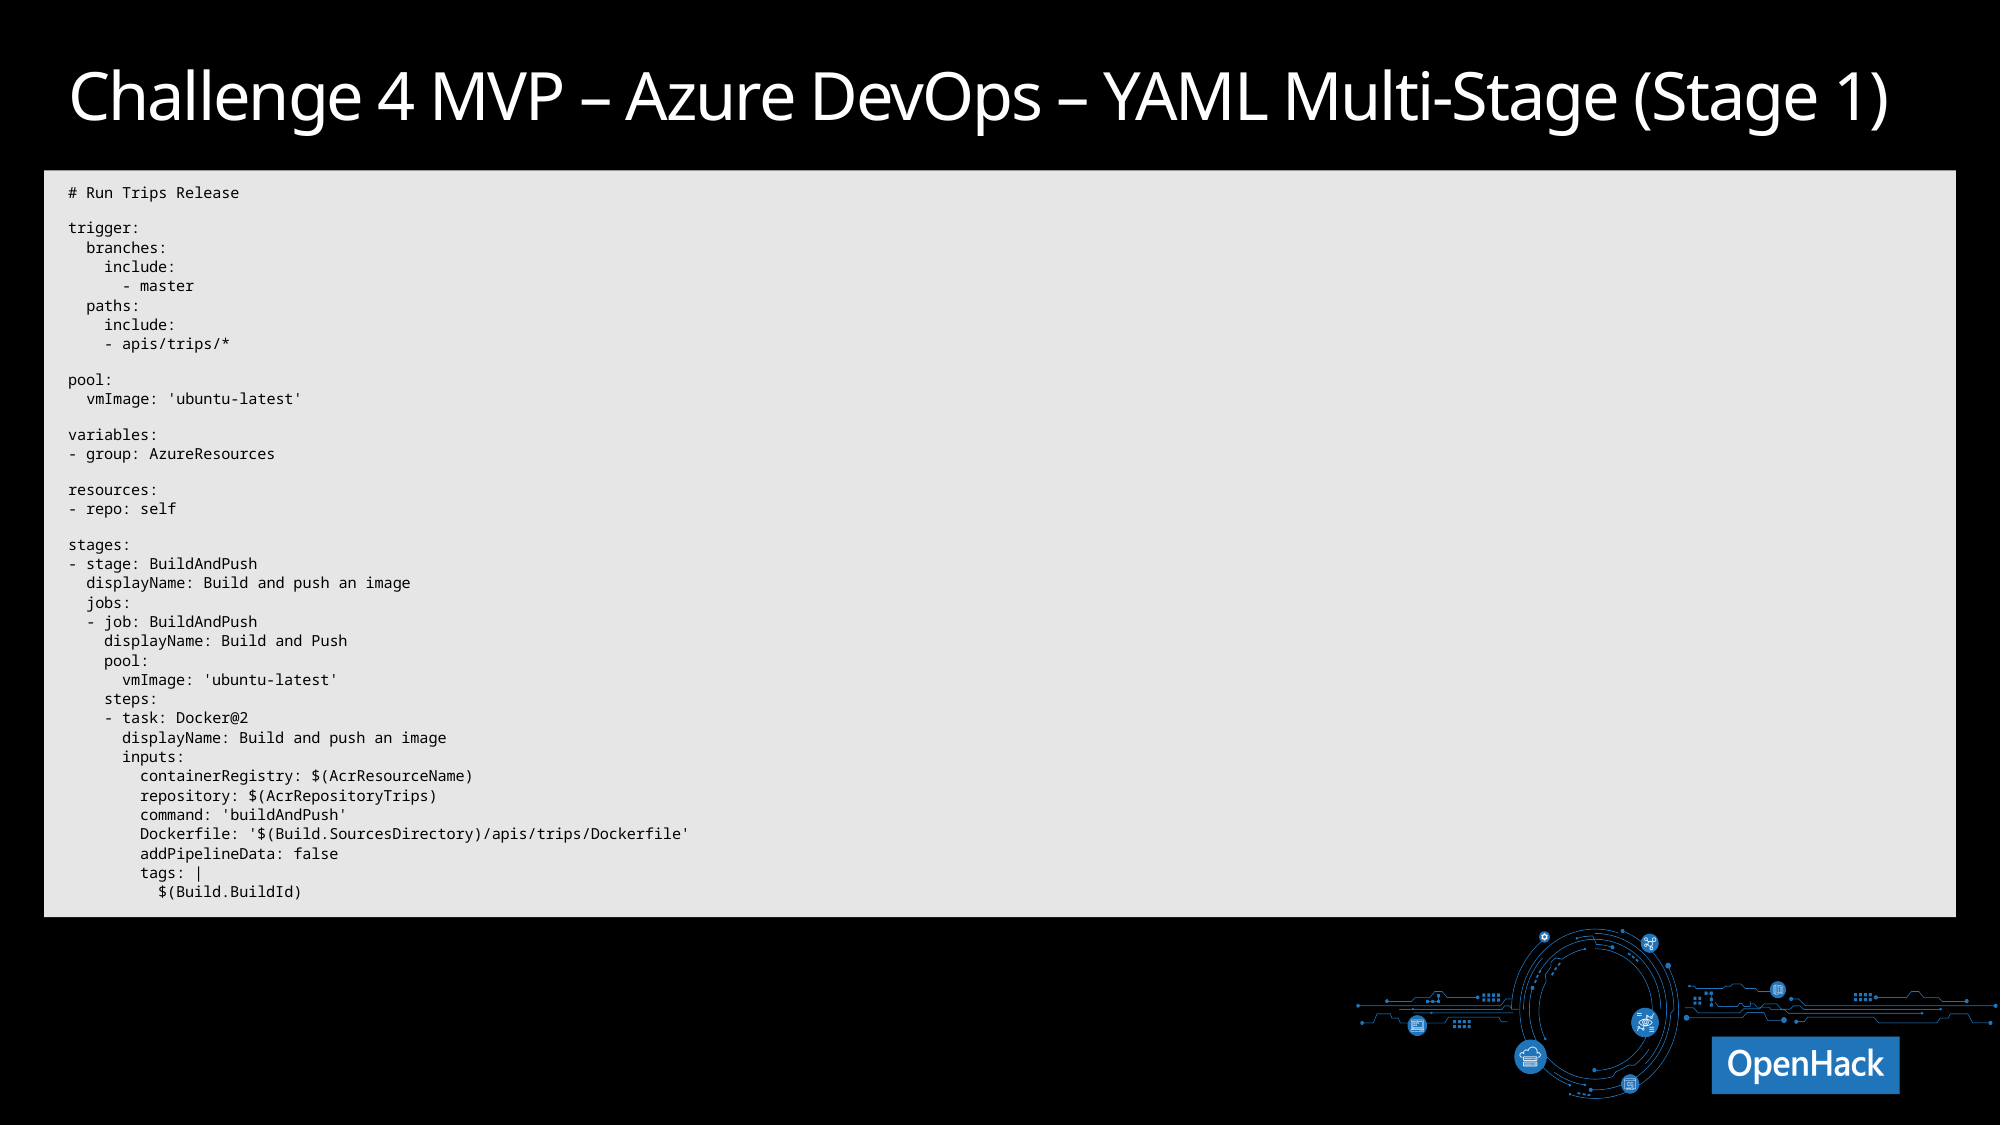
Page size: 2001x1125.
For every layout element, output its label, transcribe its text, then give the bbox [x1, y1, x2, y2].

title Challenge 4 MVP – Azure DevOps – YAML Multi-Stage (Stage 1) [44, 47, 1957, 158]
list # Run Trips Release trigger: branches: include: - master paths: include: - apis/trips/* pool: vmImage: 'ubuntu-latest' variables: - group: AzureResources resources: - repo: self stages: - stage: BuildAndPush displayName: Build and push an image jobs: - job: BuildAndPush displayName: Build and Push pool: vmImage: 'ubuntu-latest' steps: - task: Docker@2 displayName: Build and push an image inputs: containerRegistry: $(AcrResourceName) repository: $(AcrRepositoryTrips) command: 'buildAndPush' Dockerfile: '$(Build.SourcesDirectory)/apis/trips/Dockerfile' addPipelineData: false tags: | $(Build.BuildId) [44, 170, 1956, 918]
picture [1356, 917, 2000, 1099]
